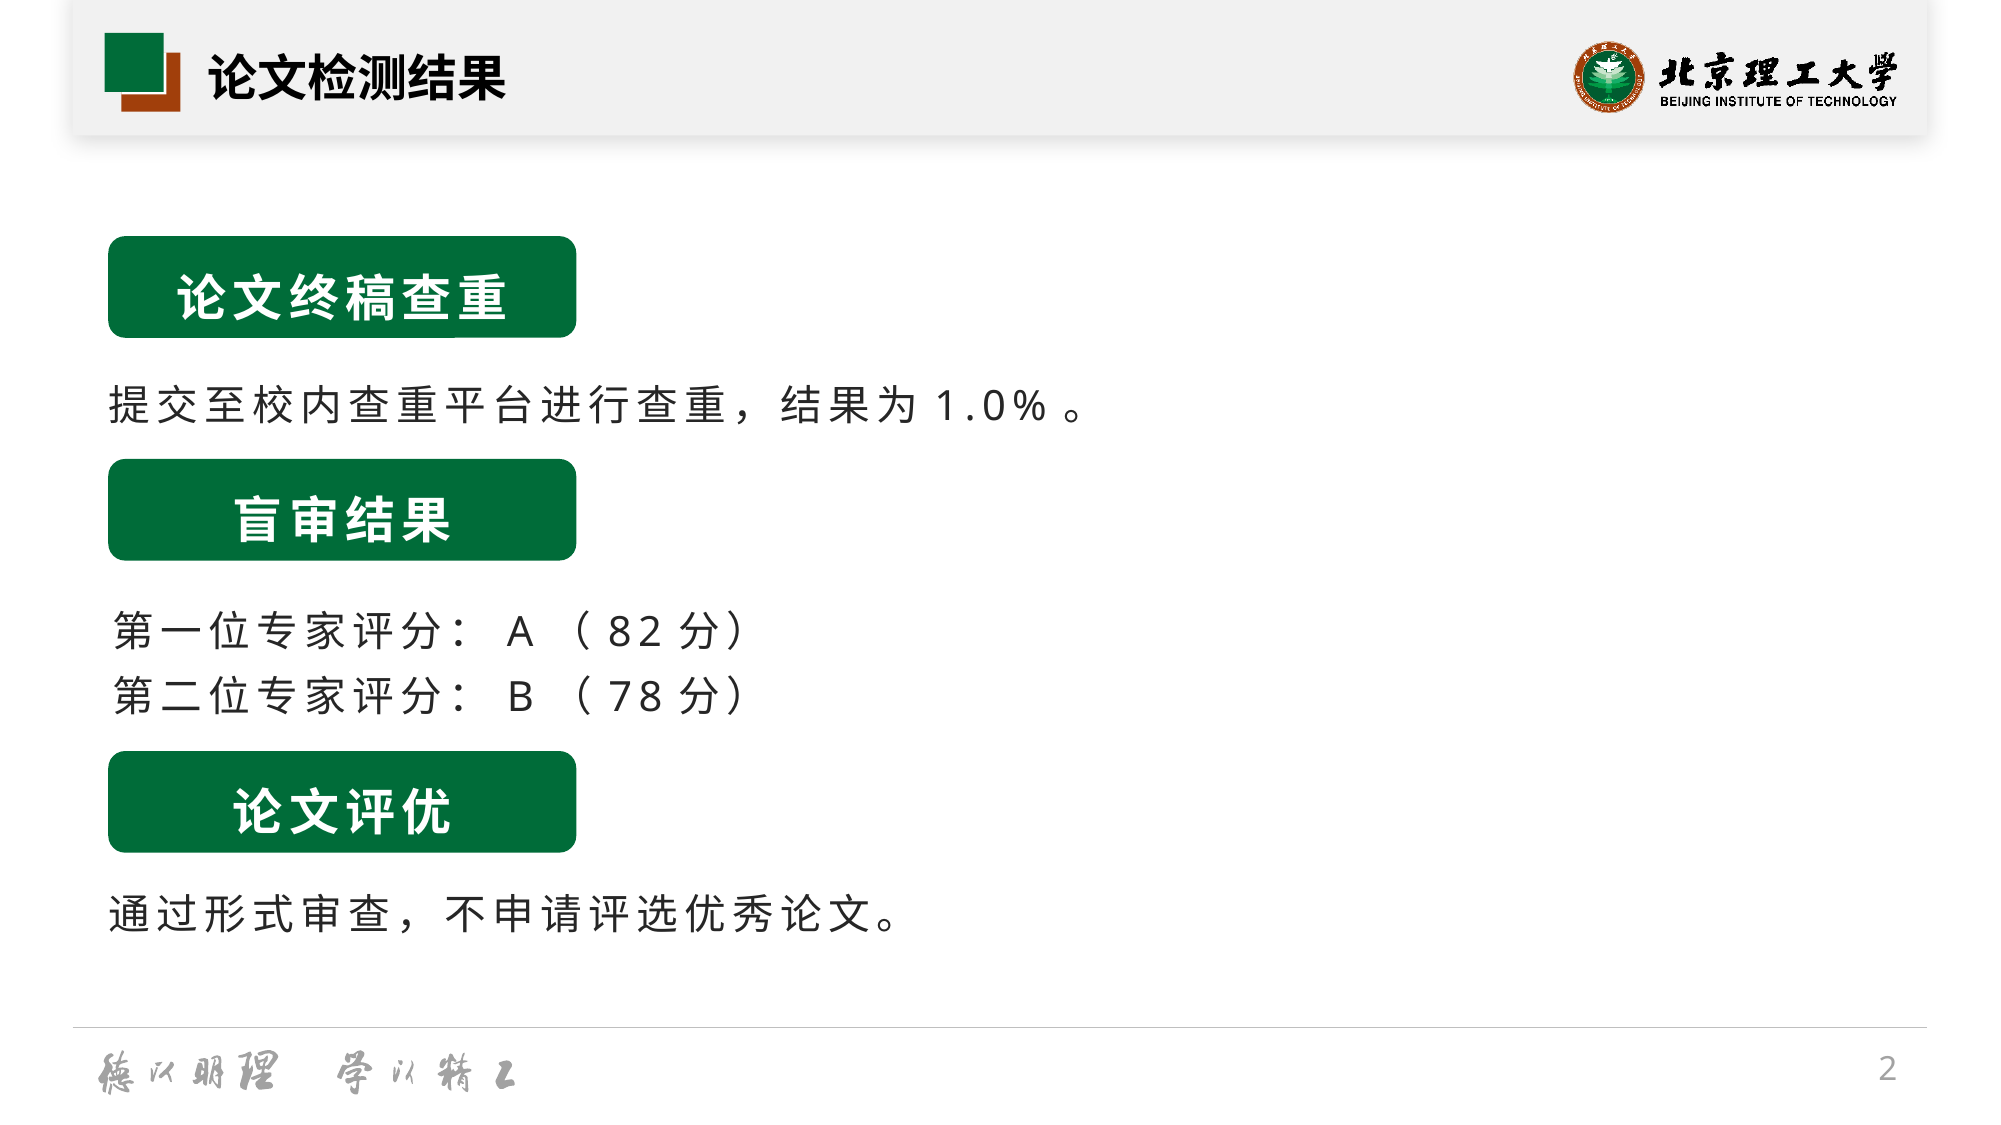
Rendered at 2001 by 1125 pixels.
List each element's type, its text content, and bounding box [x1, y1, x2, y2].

picture [1573, 41, 1897, 113]
title 论文检测结果 [192, 45, 1513, 115]
text_box 论文评优 [108, 751, 577, 853]
text_box 通过形式审查，不申请评选优秀论文。 [108, 872, 1890, 938]
text_box 盲审结果 [108, 458, 577, 561]
text_box 提交至校内查重平台进行查重，结果为1.0%。 [108, 363, 1890, 429]
text_box 第一位专家评分：A（82分） 第二位专家评分：B（78分） [112, 590, 1895, 721]
text_box 论文终稿查重 [108, 236, 577, 338]
